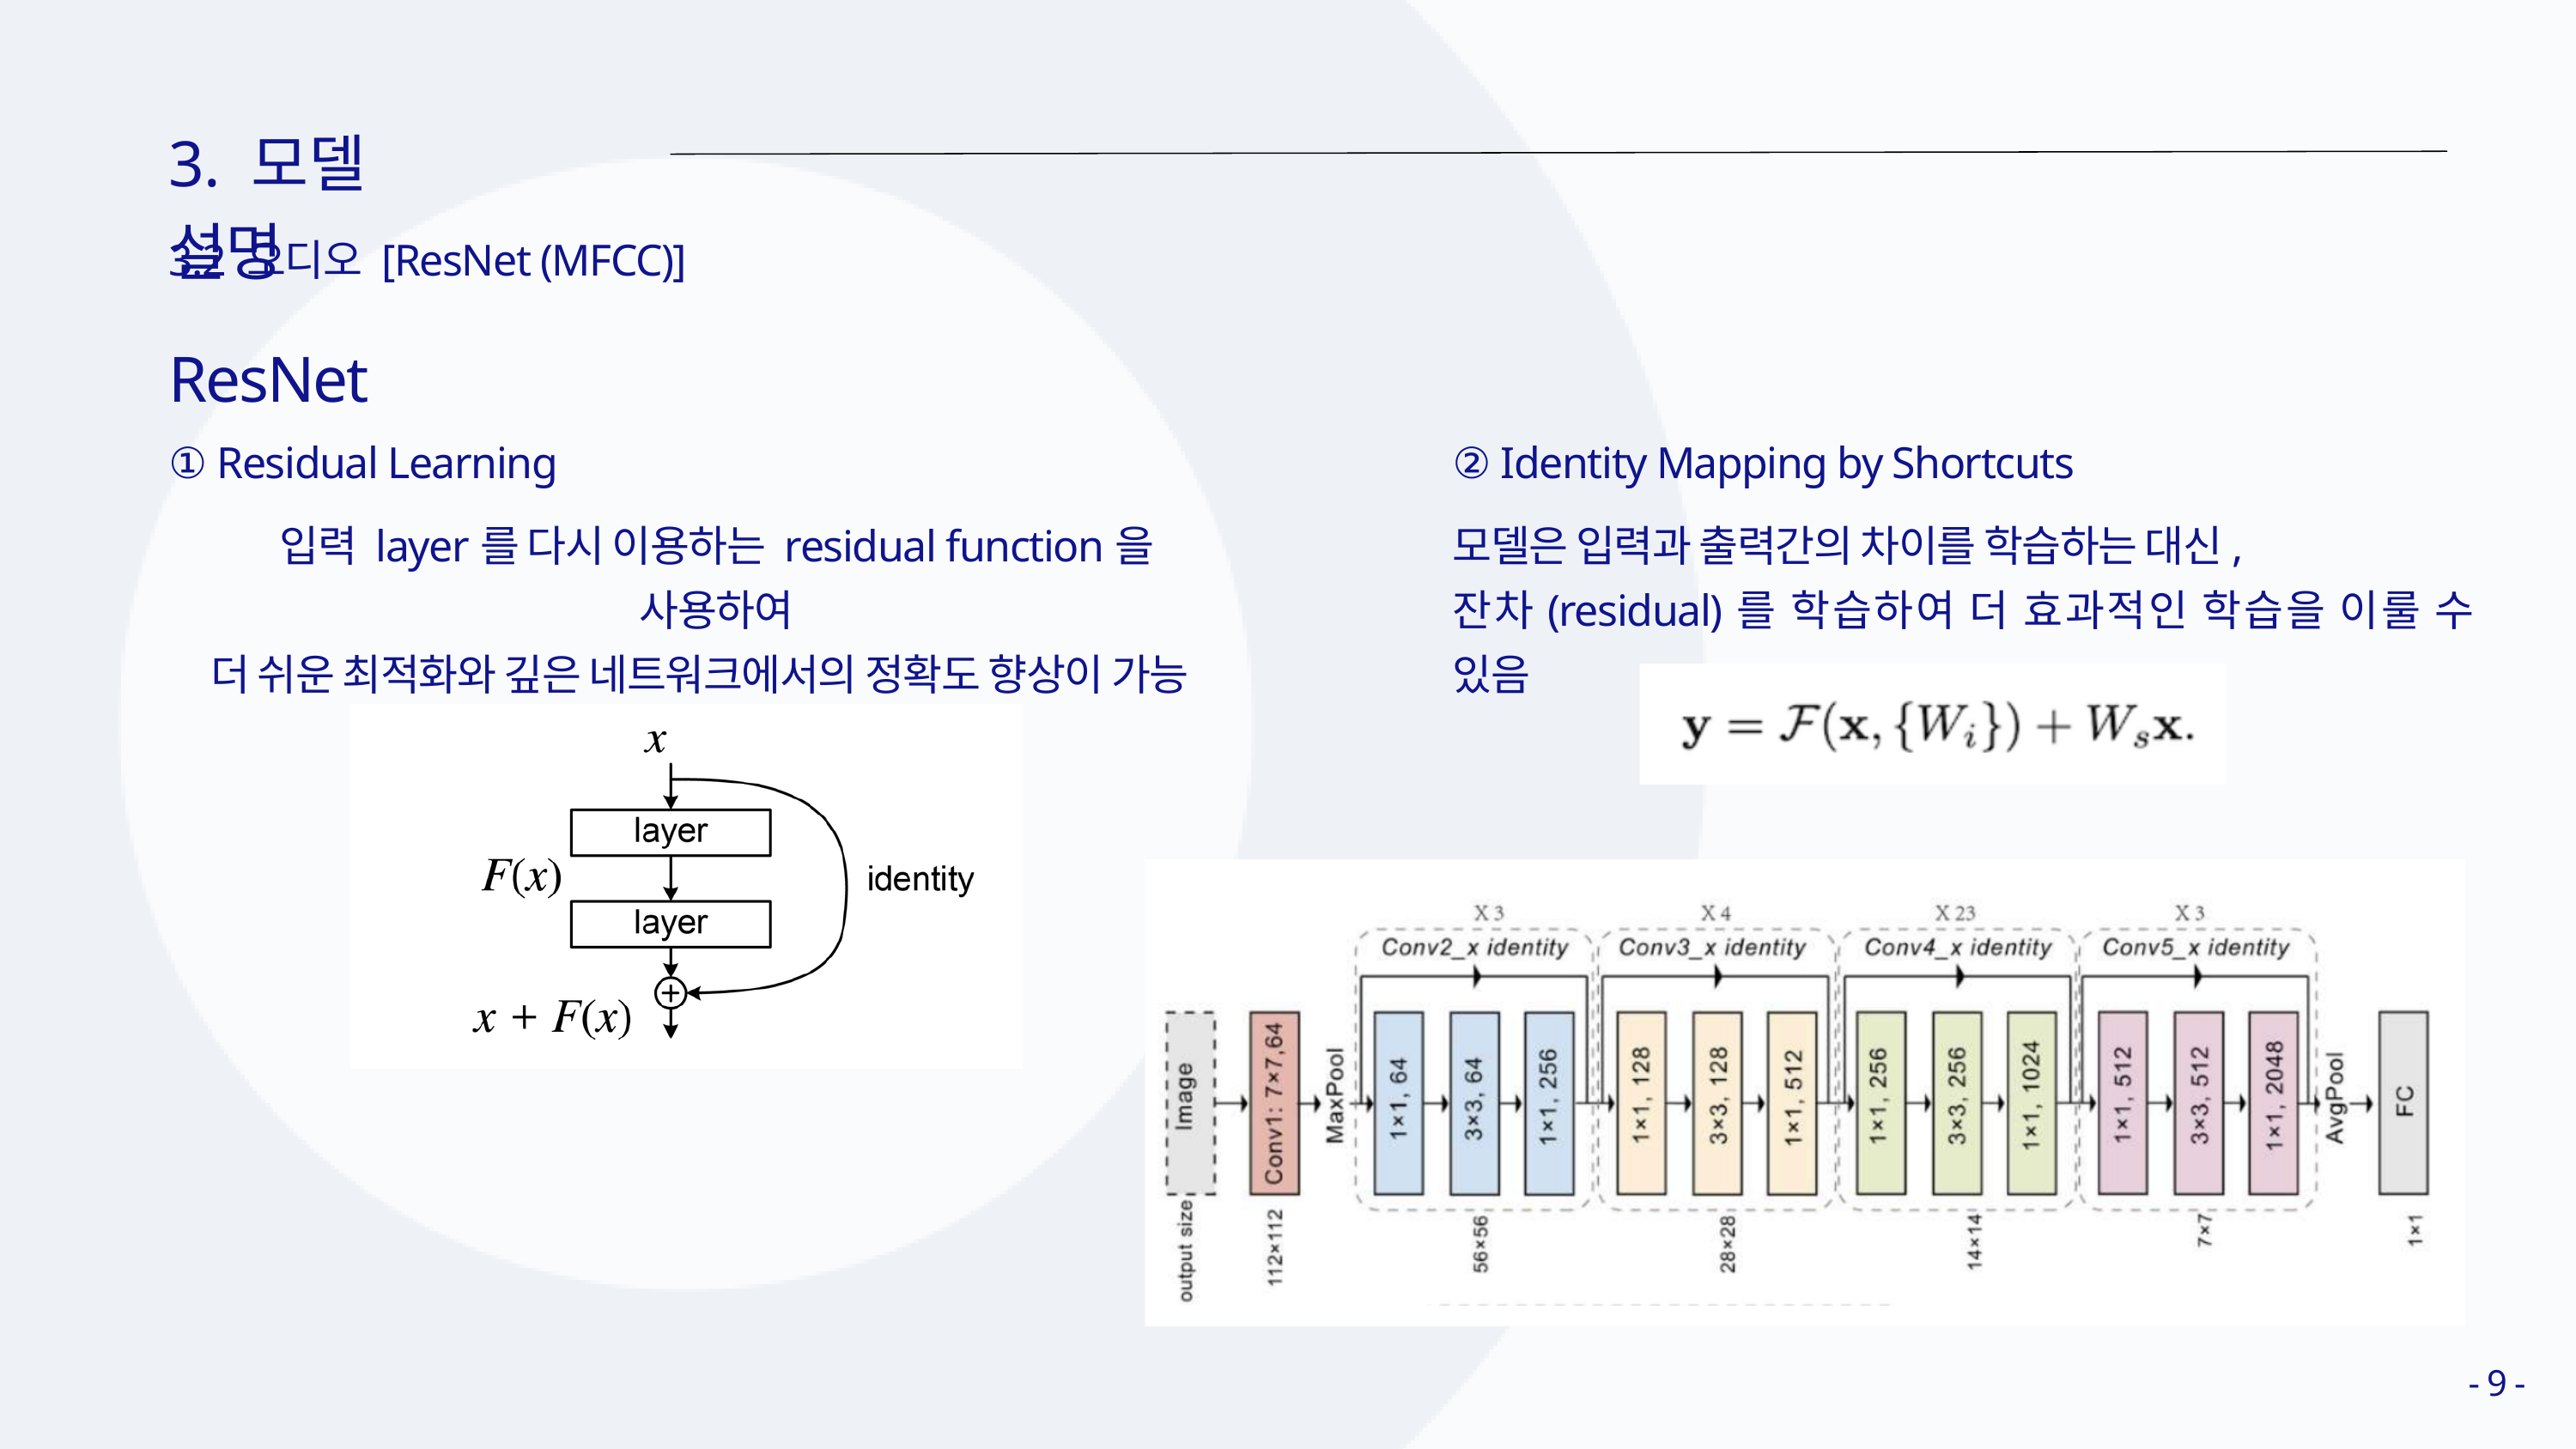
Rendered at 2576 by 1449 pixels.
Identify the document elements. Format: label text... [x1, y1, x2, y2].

text_box - 9 - [2466, 1349, 2528, 1404]
text_box 모델은 입력과 출력간의 차이를 학습하는 대신, 잔차(residual)를 학습하여 더 효과적인 학습을 이룰 수 있음 [1452, 506, 2474, 700]
text_box [0, 0, 1707, 1449]
text_box 3. 모델 설명 [168, 112, 480, 220]
text_box ResNet [168, 320, 1423, 415]
text_box [1639, 700, 2226, 785]
text_box ② Identity Mapping by Shortcuts [1452, 422, 2161, 488]
text_box [1145, 859, 2466, 1326]
text_box [349, 704, 1024, 1069]
text_box 입력 layer를 다시 이용하는 residual function을 사용하여 더 쉬운 최적화와 깊은 네트워크에서의 정확도 향상이 가능 [210, 506, 1223, 700]
text_box 3.2 오디오 [ResNet (MFCC)] [168, 220, 1423, 285]
text_box ① Residual Learning [168, 422, 687, 488]
